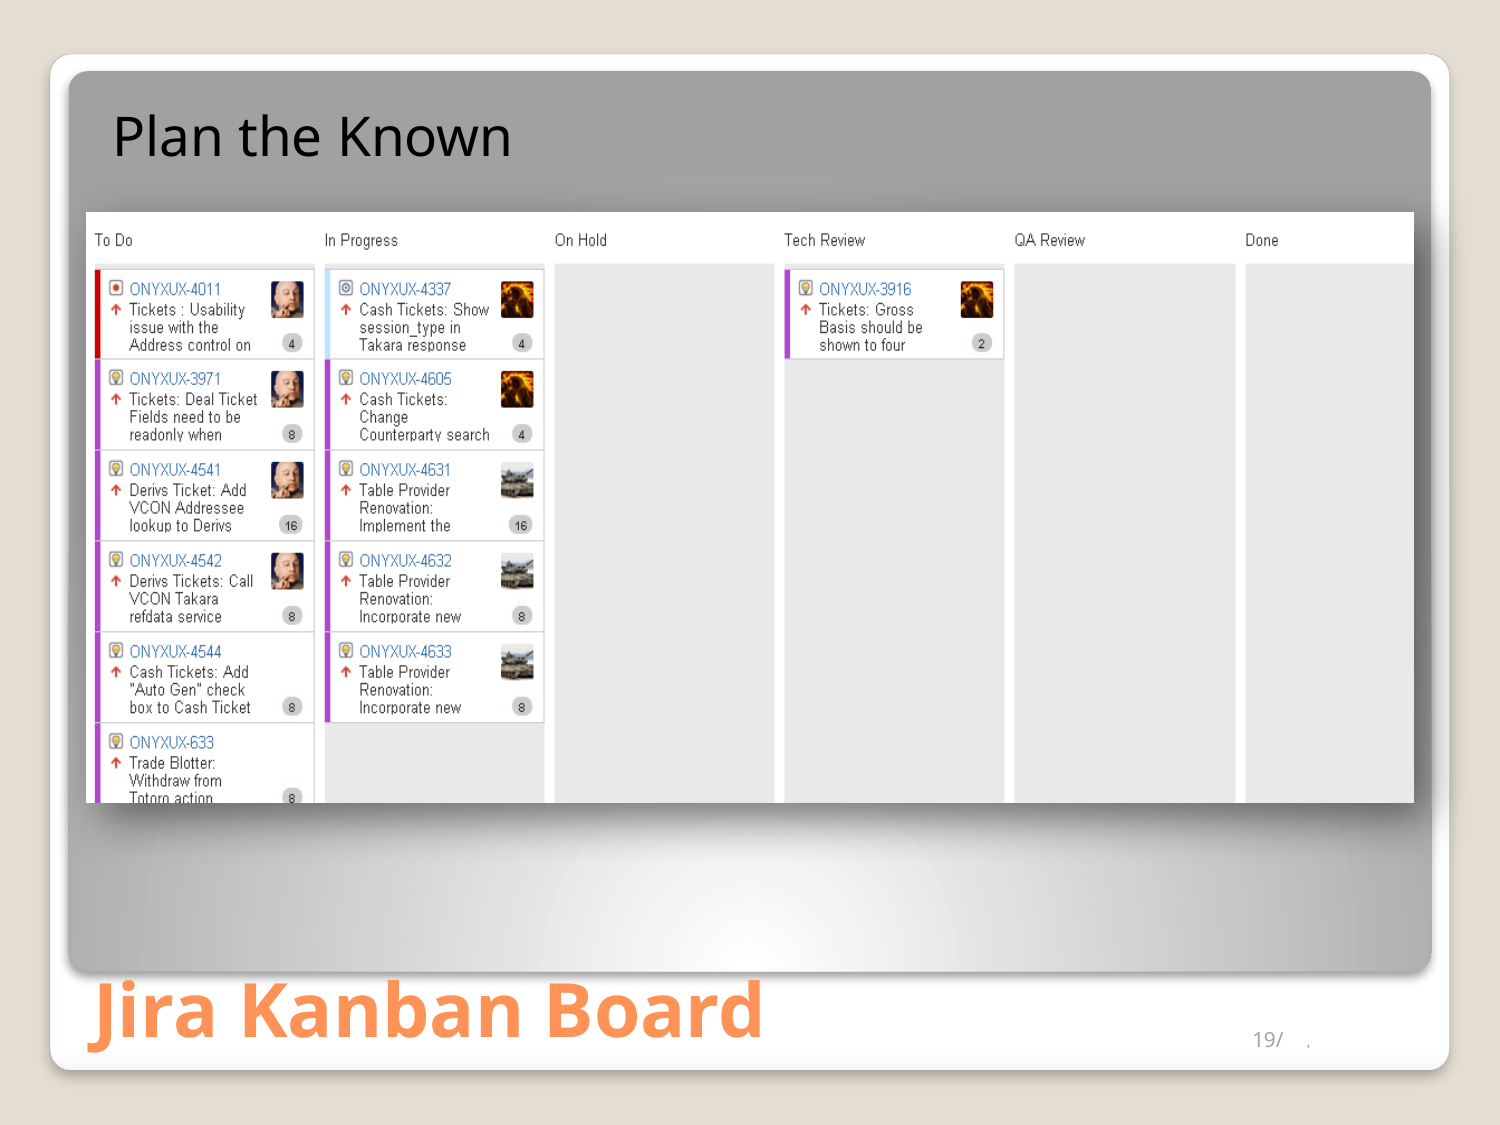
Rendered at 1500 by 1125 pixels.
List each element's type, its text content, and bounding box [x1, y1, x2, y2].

slide_number 19/ [1237, 1002, 1445, 1063]
picture [86, 212, 1414, 804]
list Plan the Known [82, 86, 1425, 175]
title Jira Kanban Board [78, 887, 1421, 1060]
